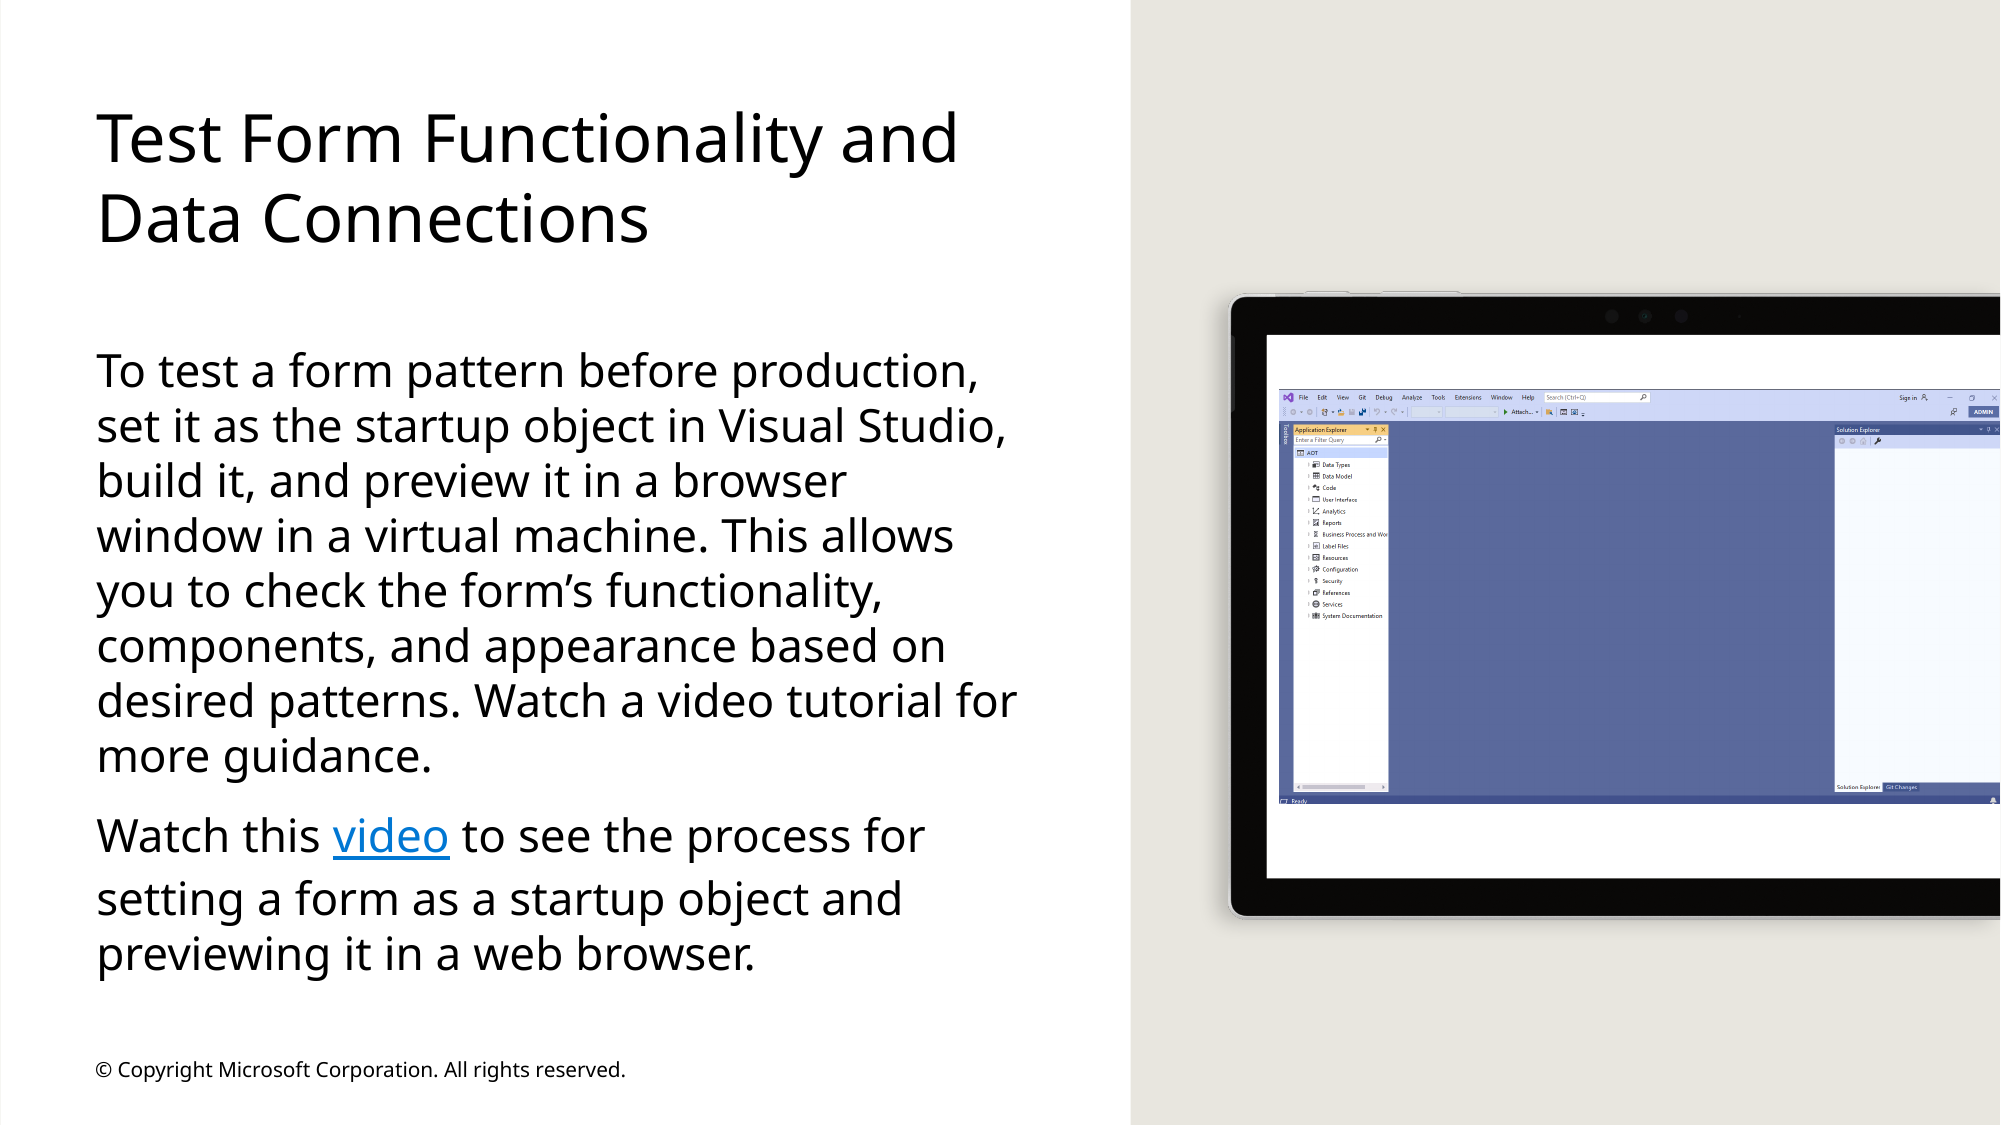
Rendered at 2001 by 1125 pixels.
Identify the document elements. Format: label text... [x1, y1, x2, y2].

title Test Form Functionality and Data Connections [96, 96, 1024, 258]
text_box DEMO [1266, 334, 2000, 879]
list To test a form pattern before production, set it as the startup object in Visual Studio, build it, and preview it in a browser window in a virtual machine. This allows you to check the form’s functionality, components, and appearance based on desired patterns. Watch a video tutorial for more guidance. Watch this video to see the process for setting a form as a startup object and previewing it in a web browser. [96, 342, 1024, 923]
picture [1223, 288, 2001, 924]
